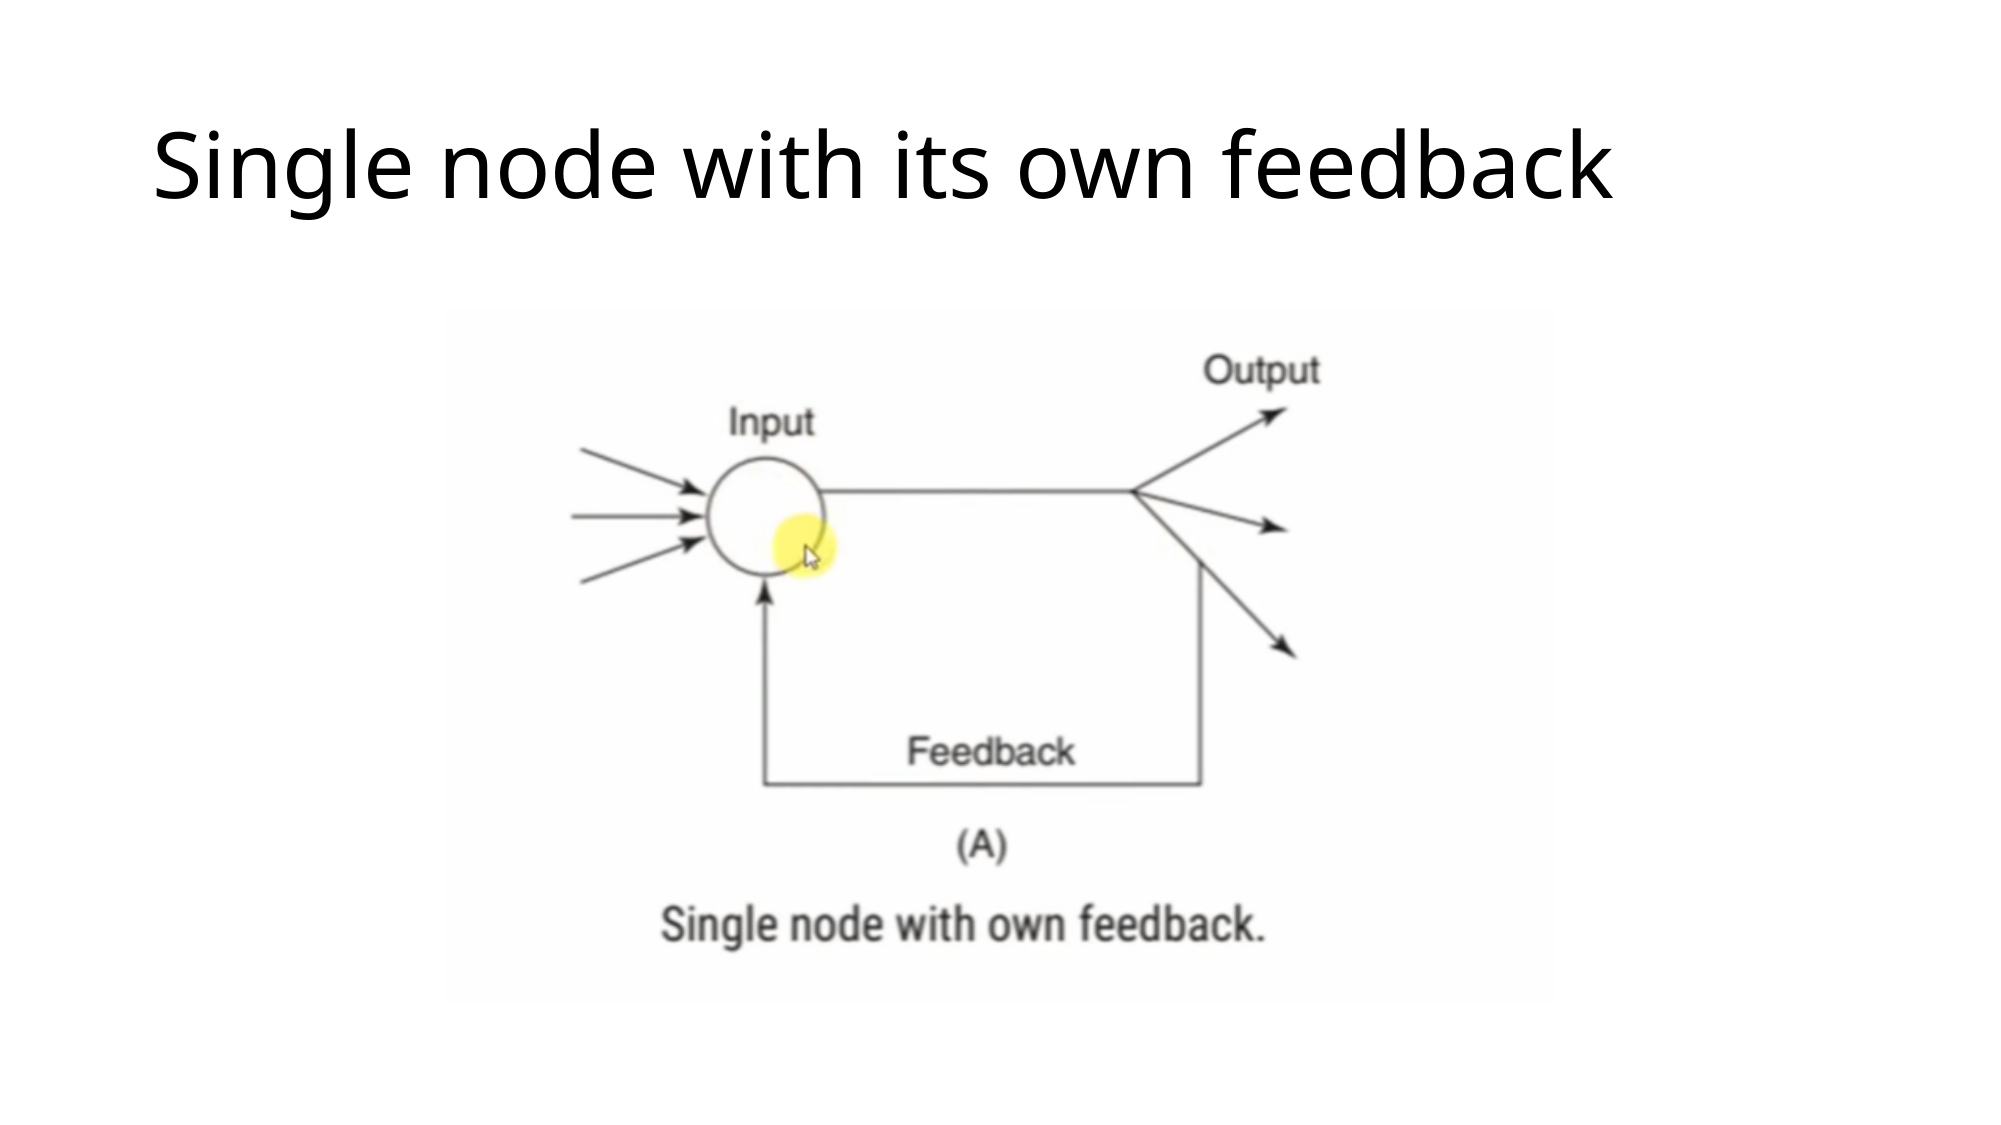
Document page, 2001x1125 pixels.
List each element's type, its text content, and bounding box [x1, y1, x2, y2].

title Single node with its own feedback [137, 59, 1863, 278]
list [445, 309, 1555, 1004]
